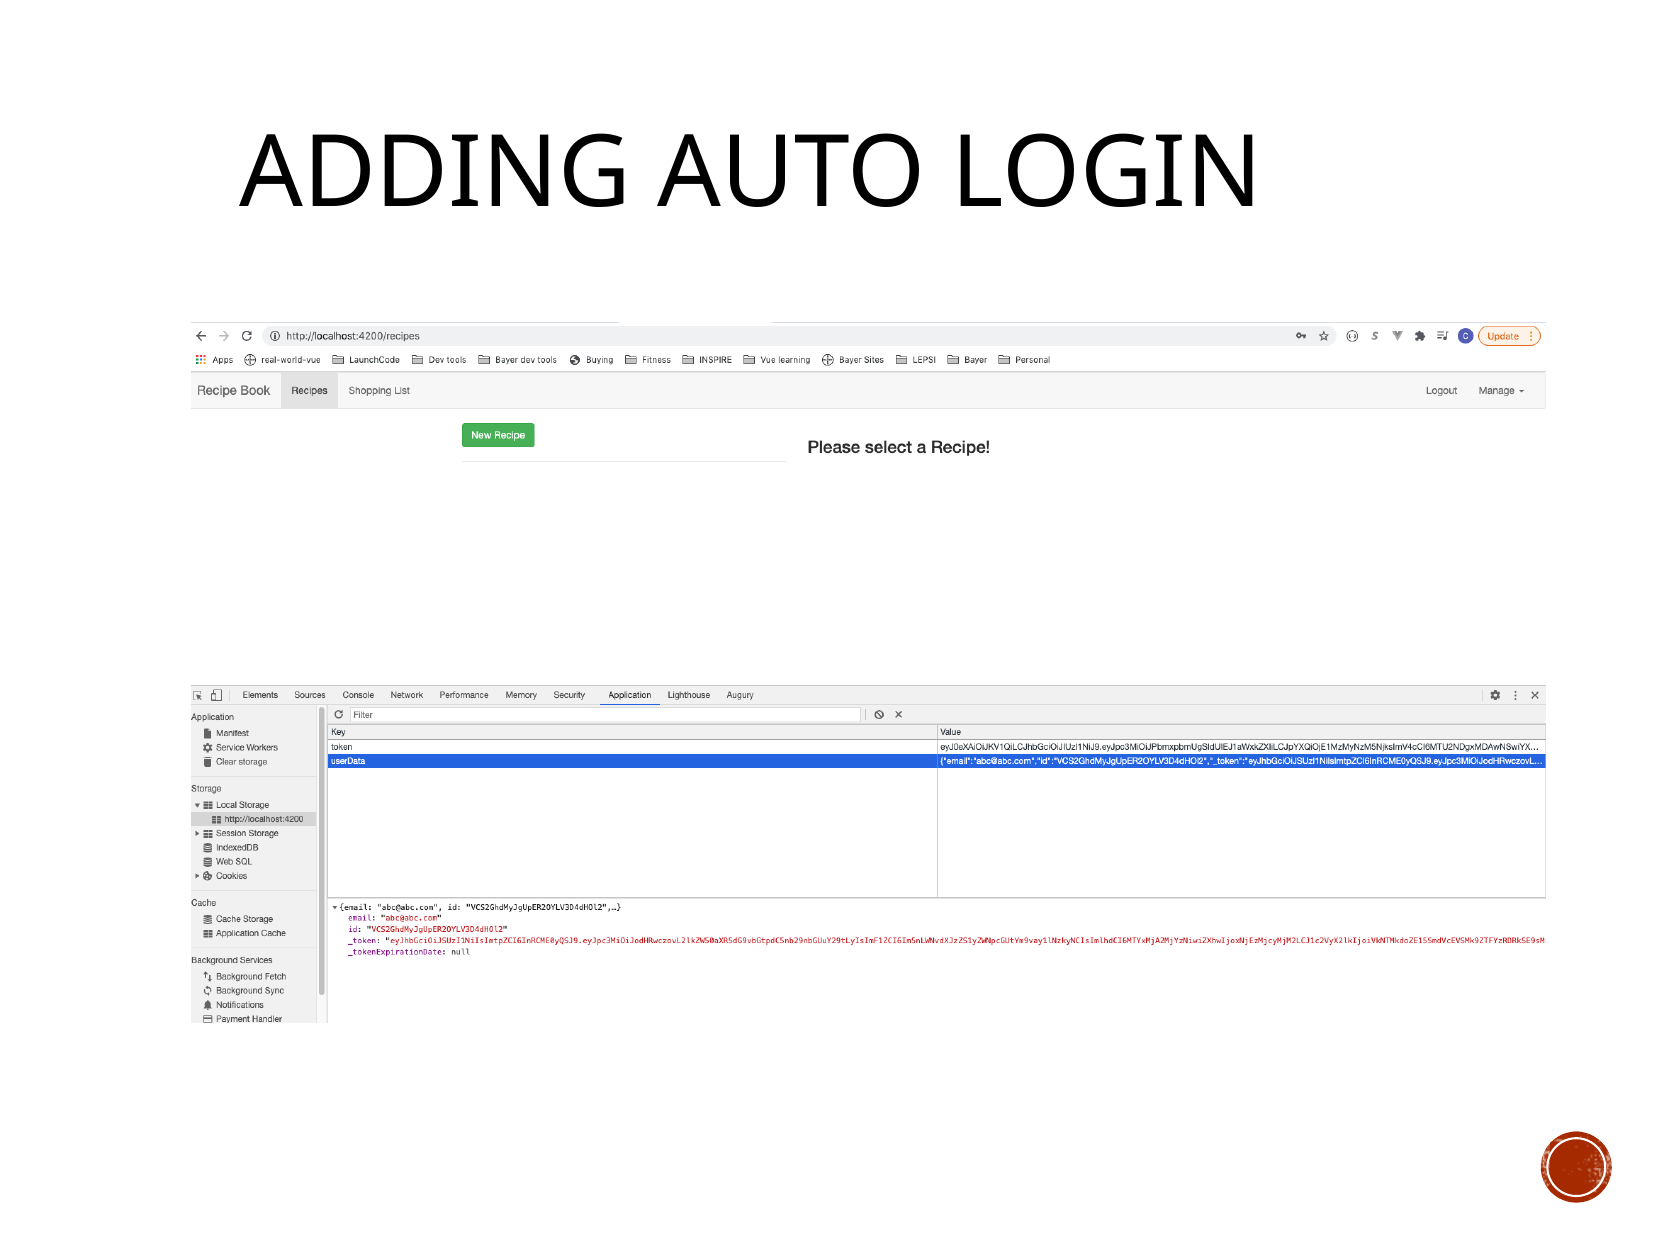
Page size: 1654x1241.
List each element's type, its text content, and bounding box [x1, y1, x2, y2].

picture [191, 322, 1546, 1023]
title ADDING AUTO LOGIN [224, 66, 1495, 282]
